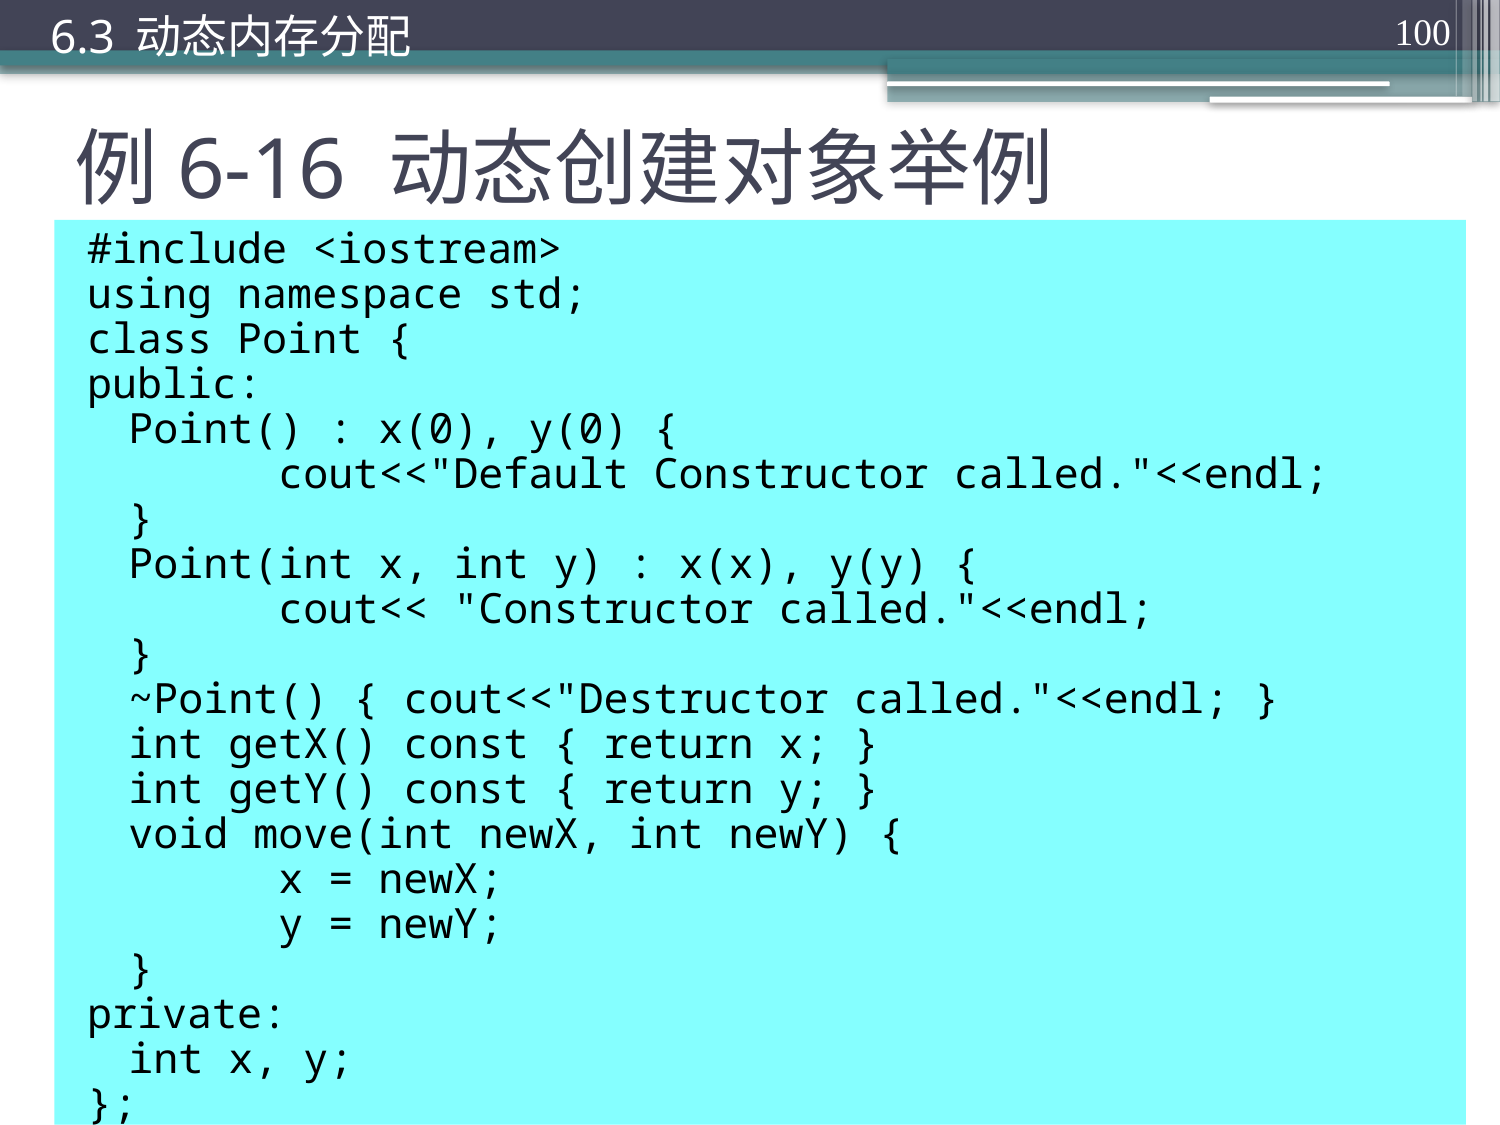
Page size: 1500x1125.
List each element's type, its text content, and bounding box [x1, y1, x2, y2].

slide_number 100 [1340, 0, 1466, 61]
text_box 6.3 动态内存分配 [35, 0, 1117, 71]
list #include <iostream> using namespace std; class Point { public: Point() : x(0), y(0) { cout<<"Default Constructor called."<<endl; } Point(int x, int y) : x(x), y(y) { cout<< "Constructor called."<<endl; } ~Point() { cout<<"Destructor called."<<endl; } int getX() const { return x; } int getY() const { return y; } void move(int newX, int newY) { x = newX; y = newY; } private: int x, y; }; [54, 219, 1466, 1125]
title 例6-16 动态创建对象举例 [59, 77, 1410, 219]
